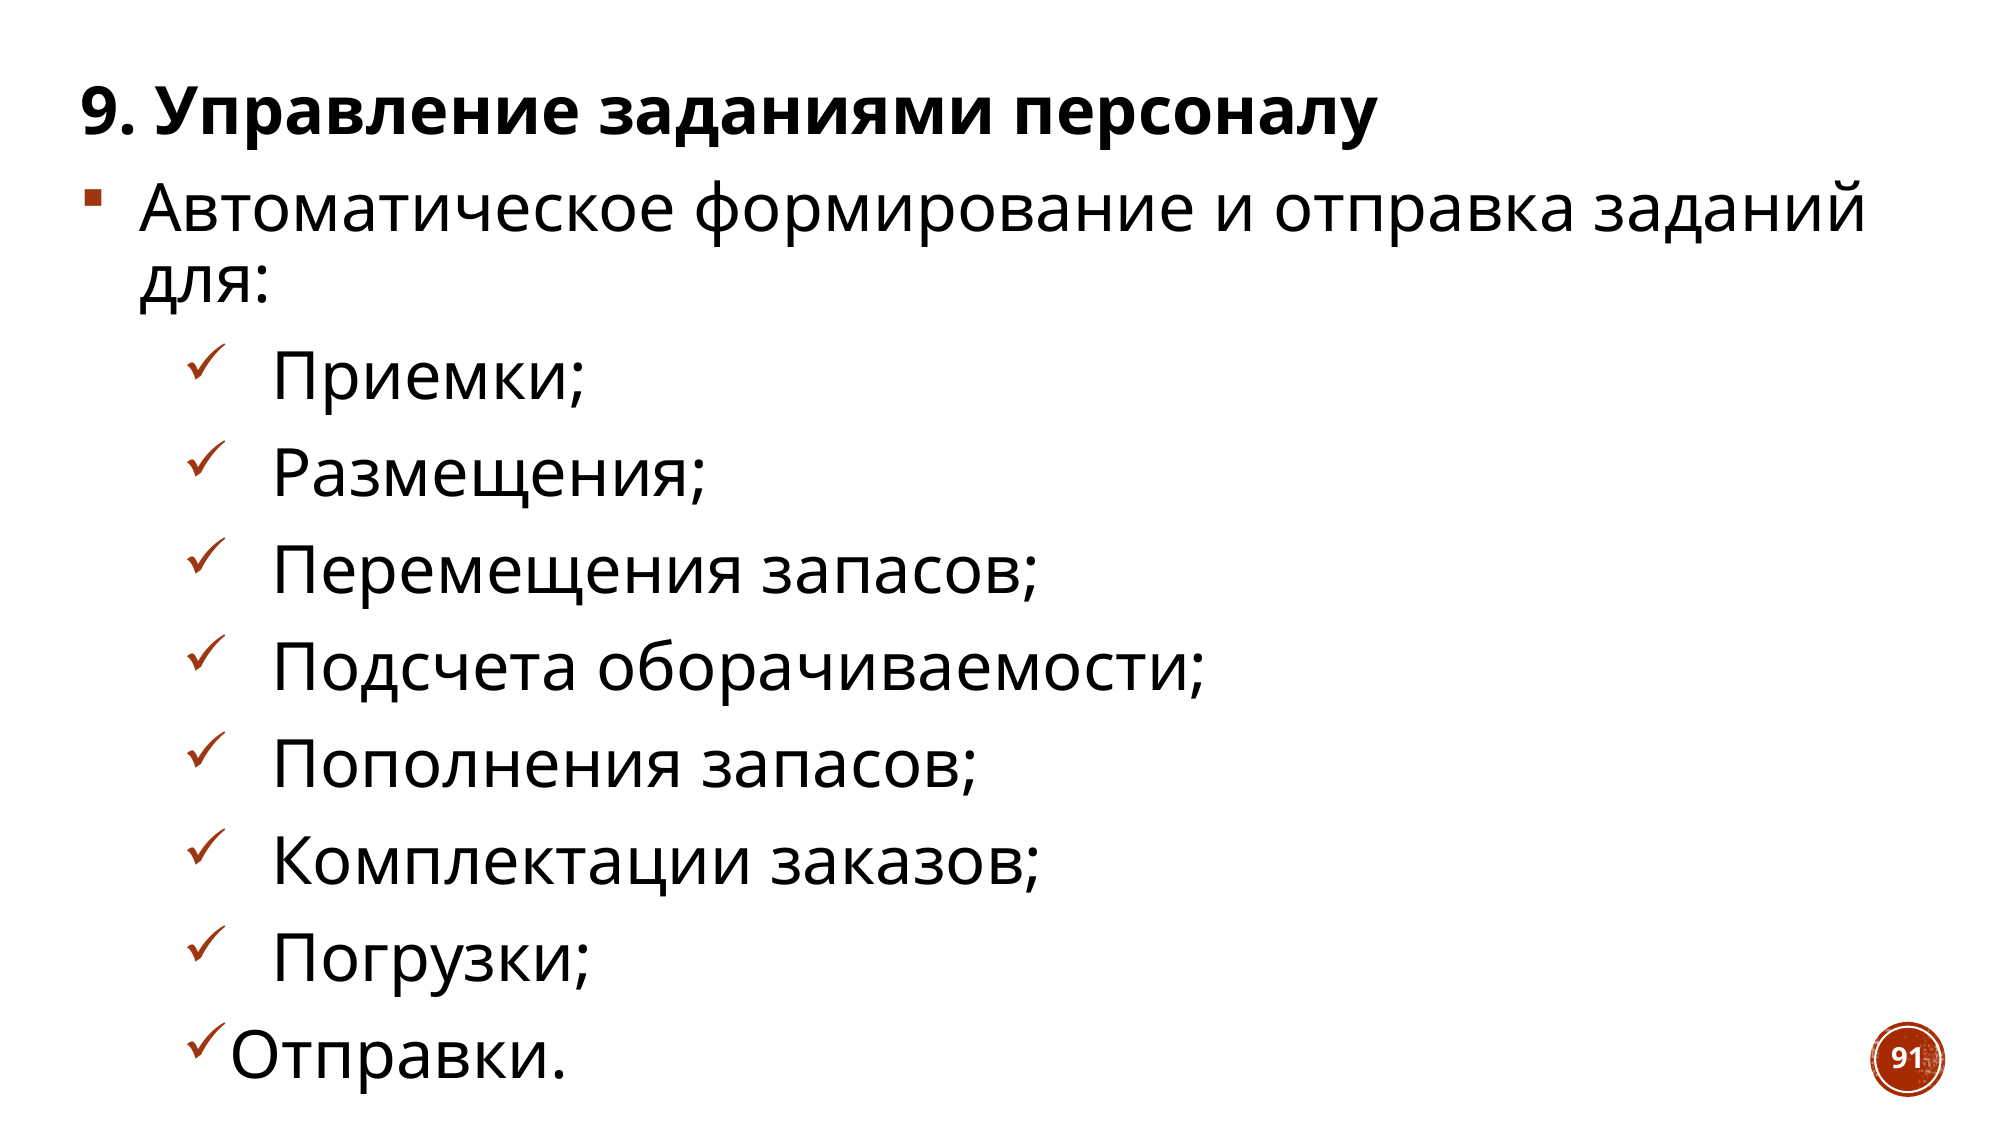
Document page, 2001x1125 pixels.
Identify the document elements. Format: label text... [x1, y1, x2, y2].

slide_number 91 [1855, 1028, 1961, 1089]
list 9. Управление заданиями персоналу Автоматическое формирование и отправка заданий для: Приемки; Размещения; Перемещения запасов; Подсчета оборачиваемости; Пополнения запасов; Комплектации заказов; Погрузки; Отправки. [65, 69, 1931, 1089]
